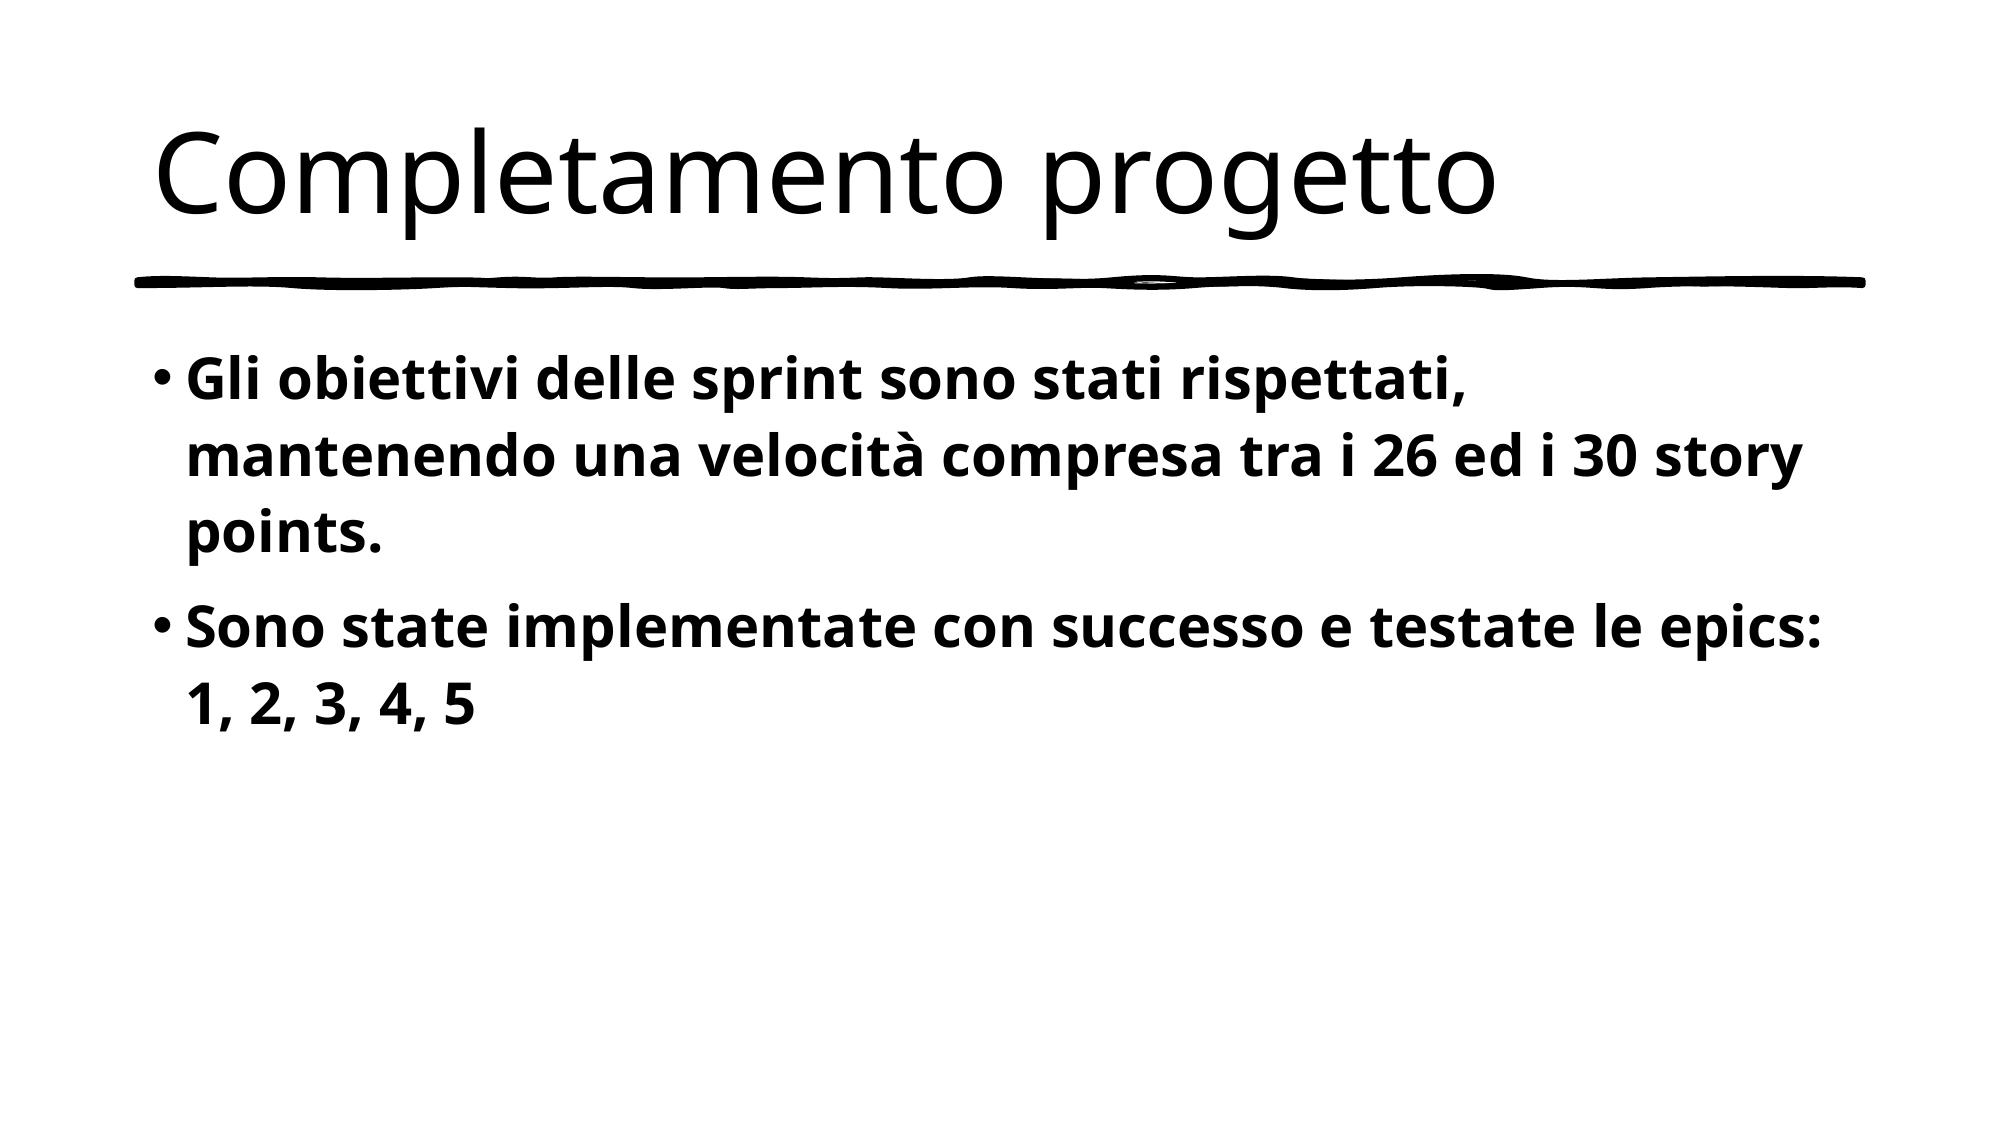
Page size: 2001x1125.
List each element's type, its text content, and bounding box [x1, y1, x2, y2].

title Completamento progetto [137, 59, 1863, 278]
list Gli obiettivi delle sprint sono stati rispettati, mantenendo una velocità compresa tra i 26 ed i 30 story points. Sono state implementate con successo e testate le epics: 1, 2, 3, 4, 5 [137, 327, 1863, 746]
